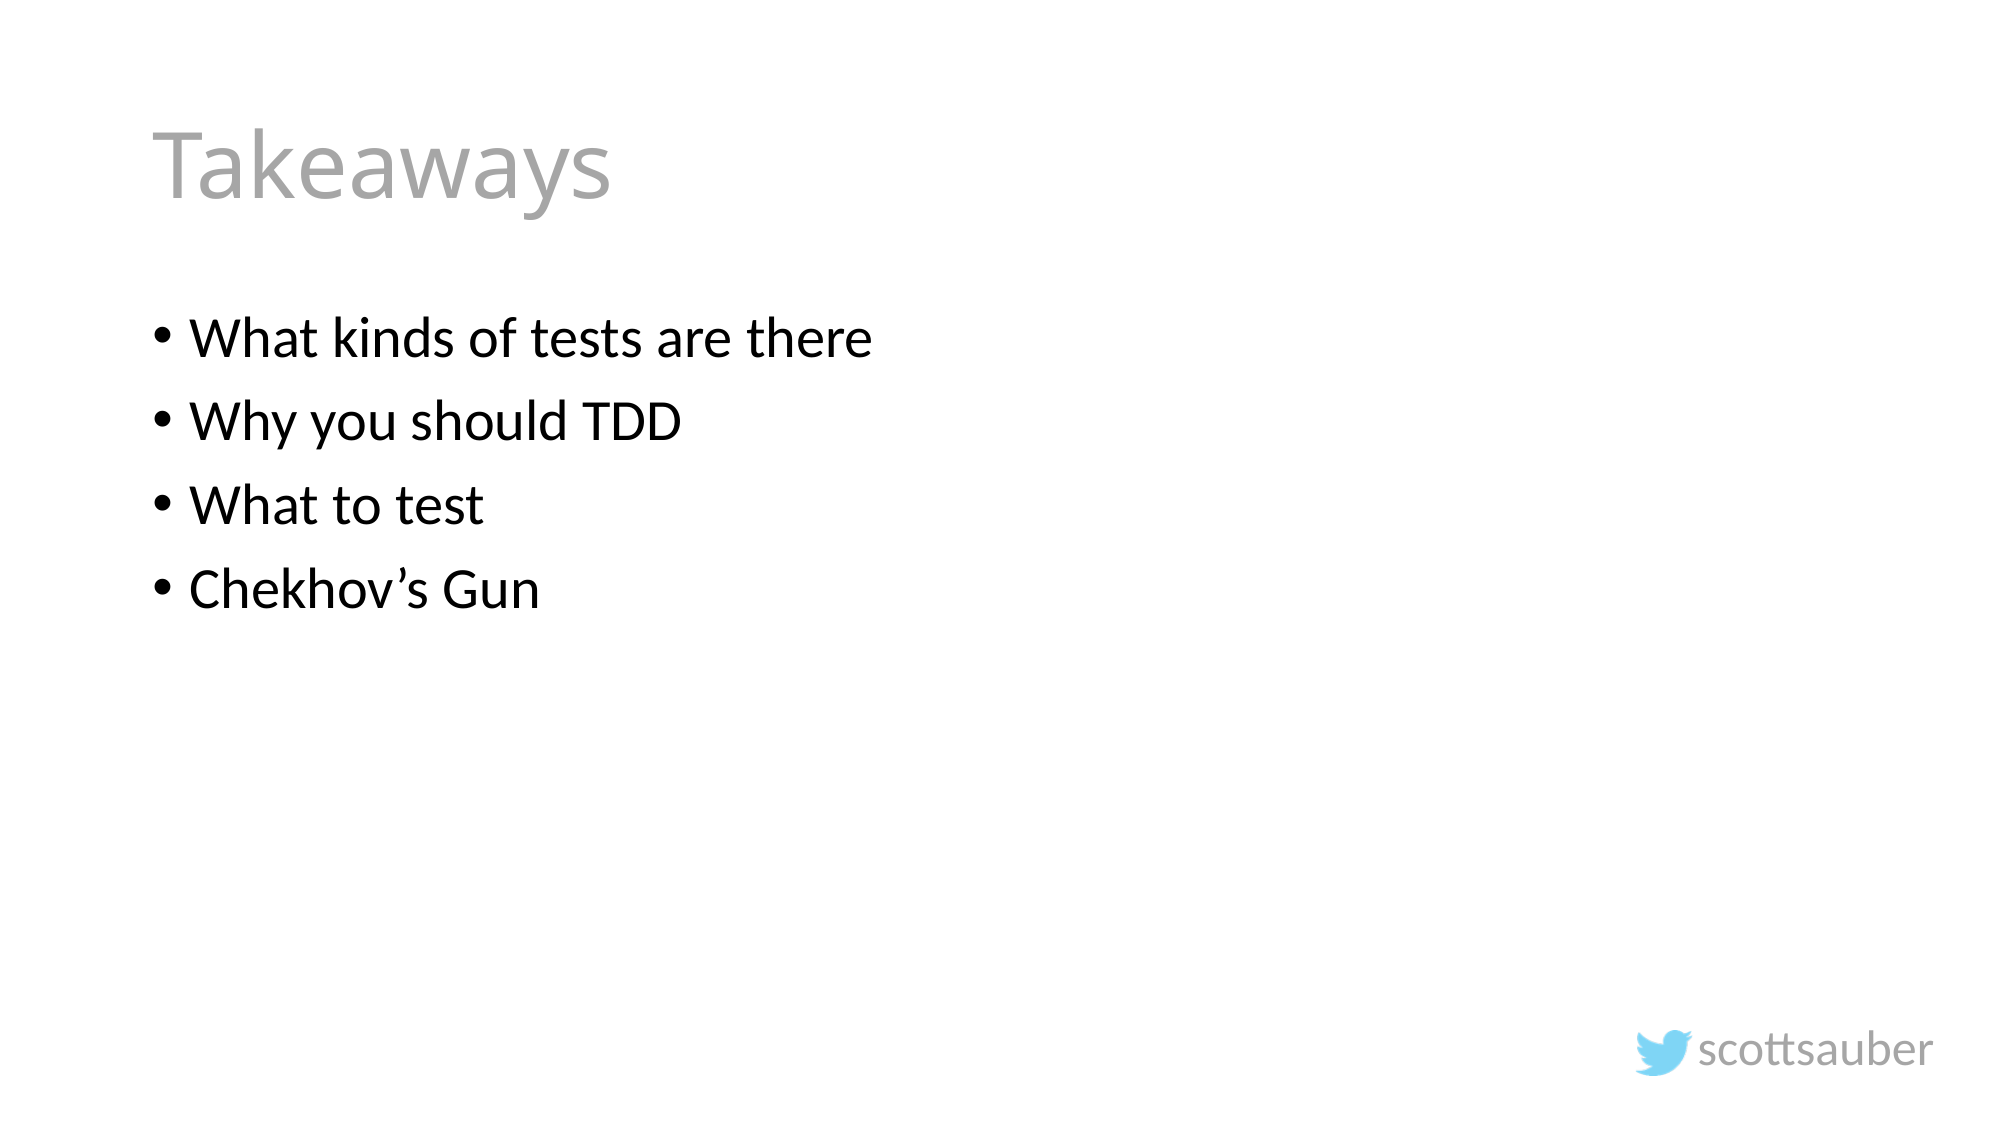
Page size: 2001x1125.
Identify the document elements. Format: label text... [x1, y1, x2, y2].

title Takeaways [137, 59, 1863, 278]
list What kinds of tests are there Why you should TDD What to test Chekhov’s Gun [137, 299, 1920, 1084]
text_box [1635, 1014, 1986, 1093]
